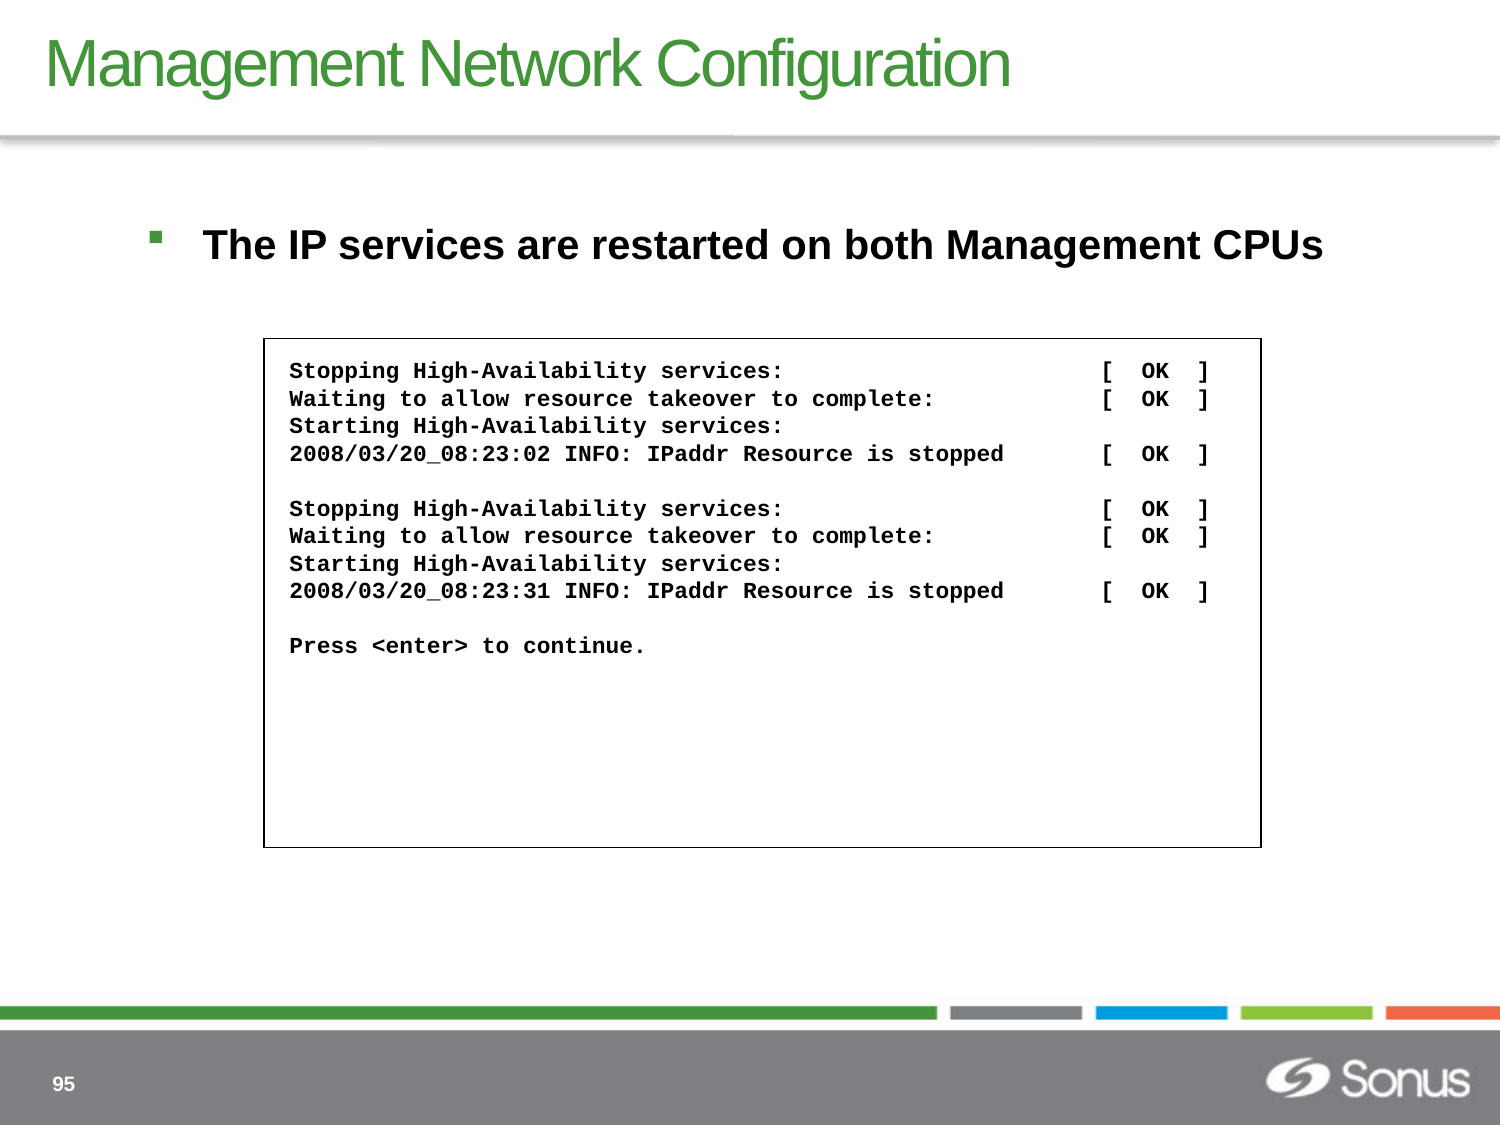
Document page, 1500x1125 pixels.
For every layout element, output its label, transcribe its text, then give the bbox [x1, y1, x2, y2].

title Management Network Configuration [29, 24, 1471, 105]
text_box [263, 338, 1262, 848]
text_box The IP services are restarted on both Management CPUs [131, 220, 1357, 602]
picture [0, 140, 1500, 1125]
picture [0, 0, 1500, 135]
